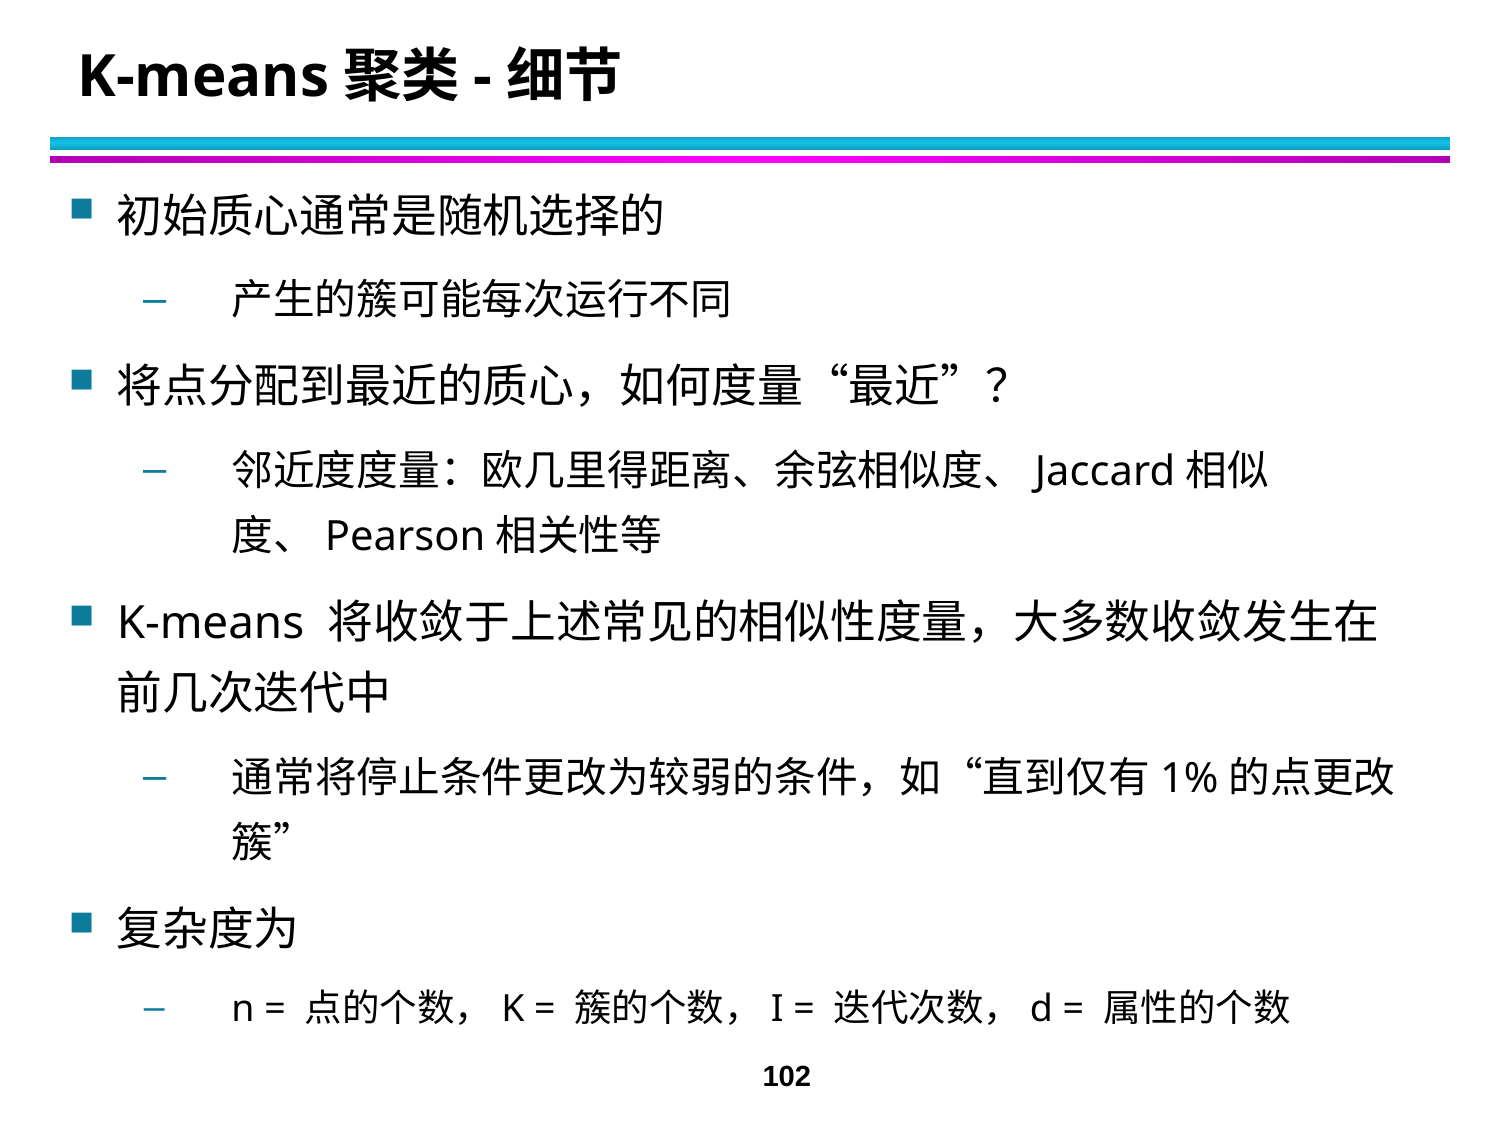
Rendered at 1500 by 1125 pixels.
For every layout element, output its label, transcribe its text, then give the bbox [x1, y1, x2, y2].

title K-means聚类-细节 [62, 24, 1421, 116]
